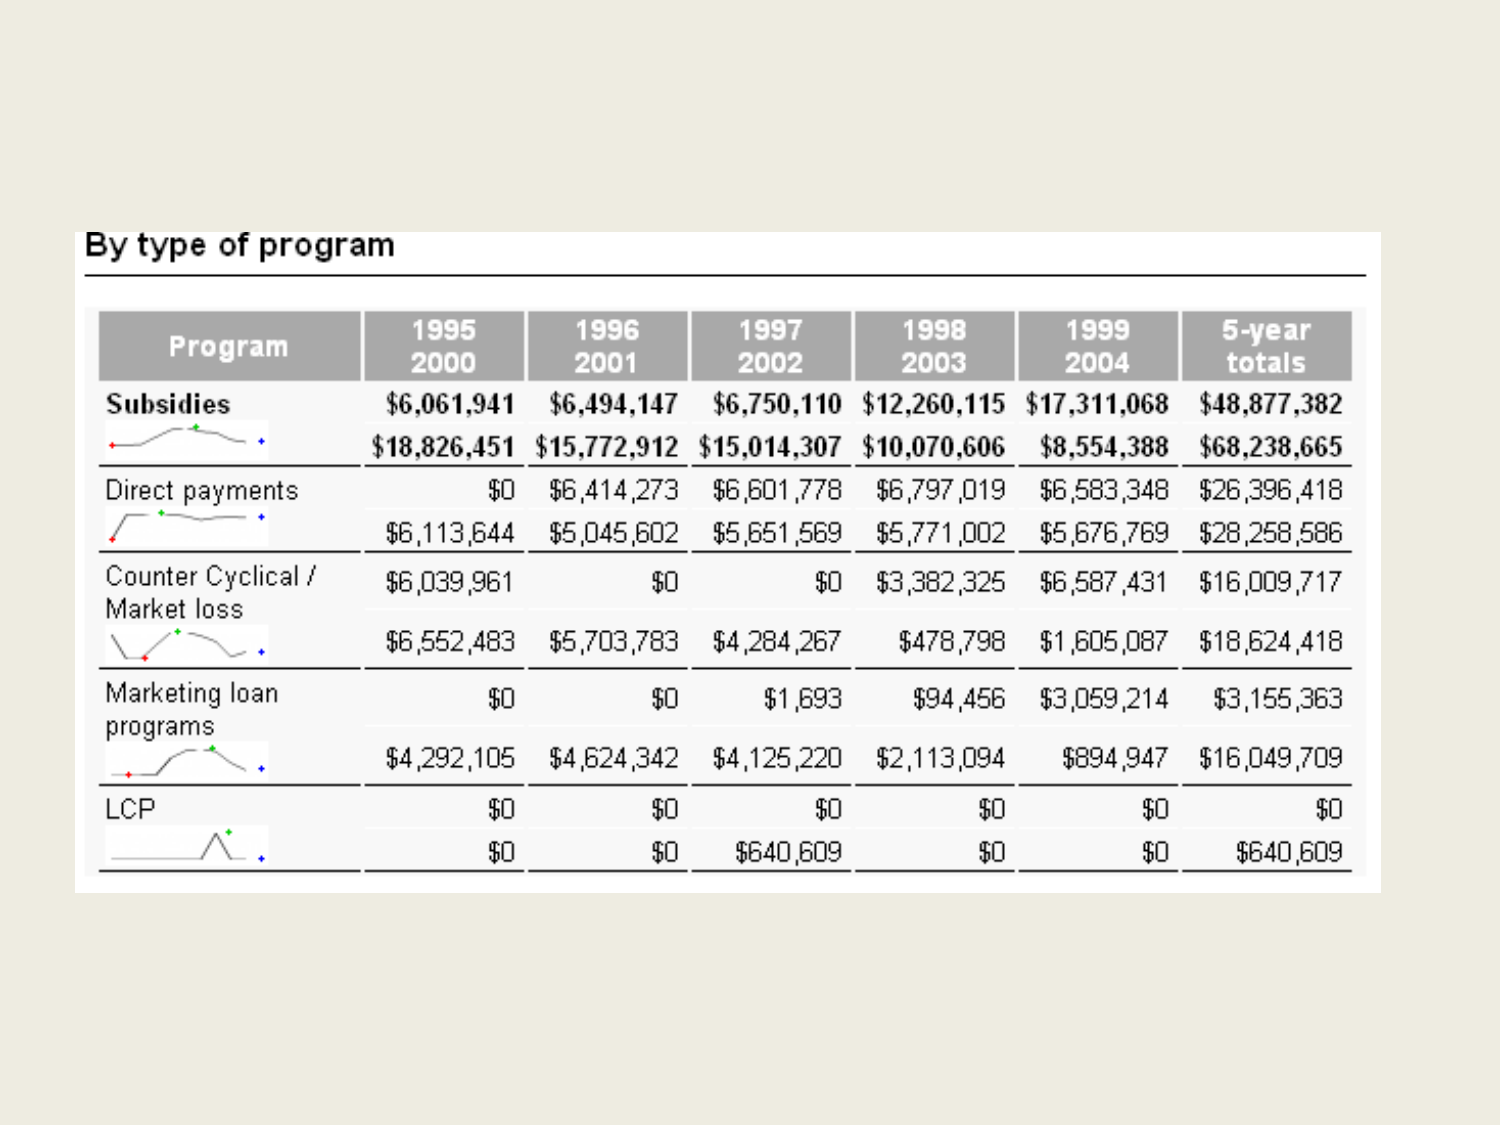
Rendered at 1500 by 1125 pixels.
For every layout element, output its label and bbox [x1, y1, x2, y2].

picture [74, 232, 1381, 893]
